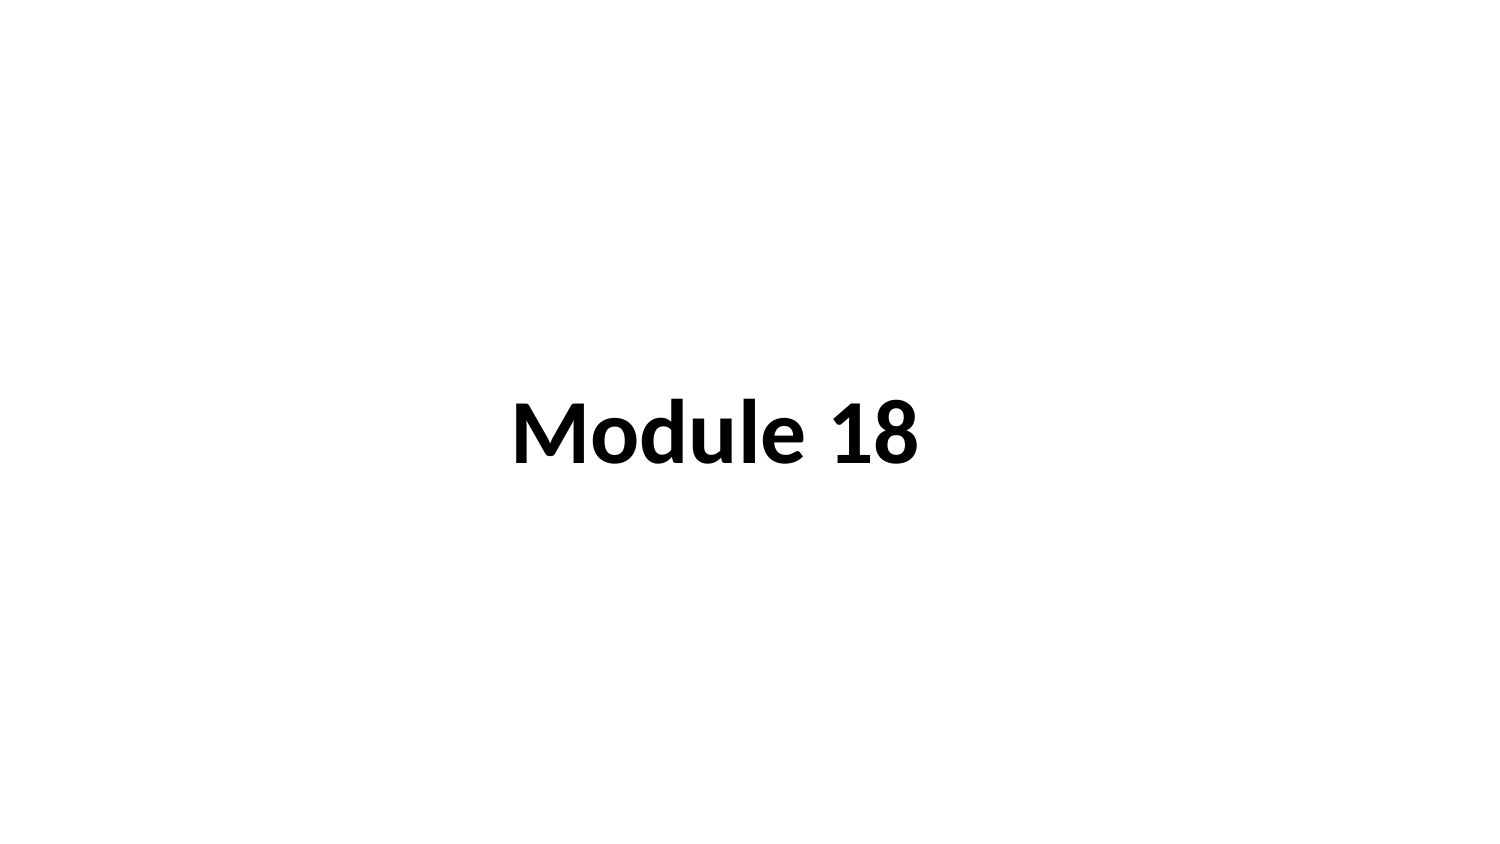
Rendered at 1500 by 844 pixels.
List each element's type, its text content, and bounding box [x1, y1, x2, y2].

text_box Module 18 [495, 364, 936, 490]
